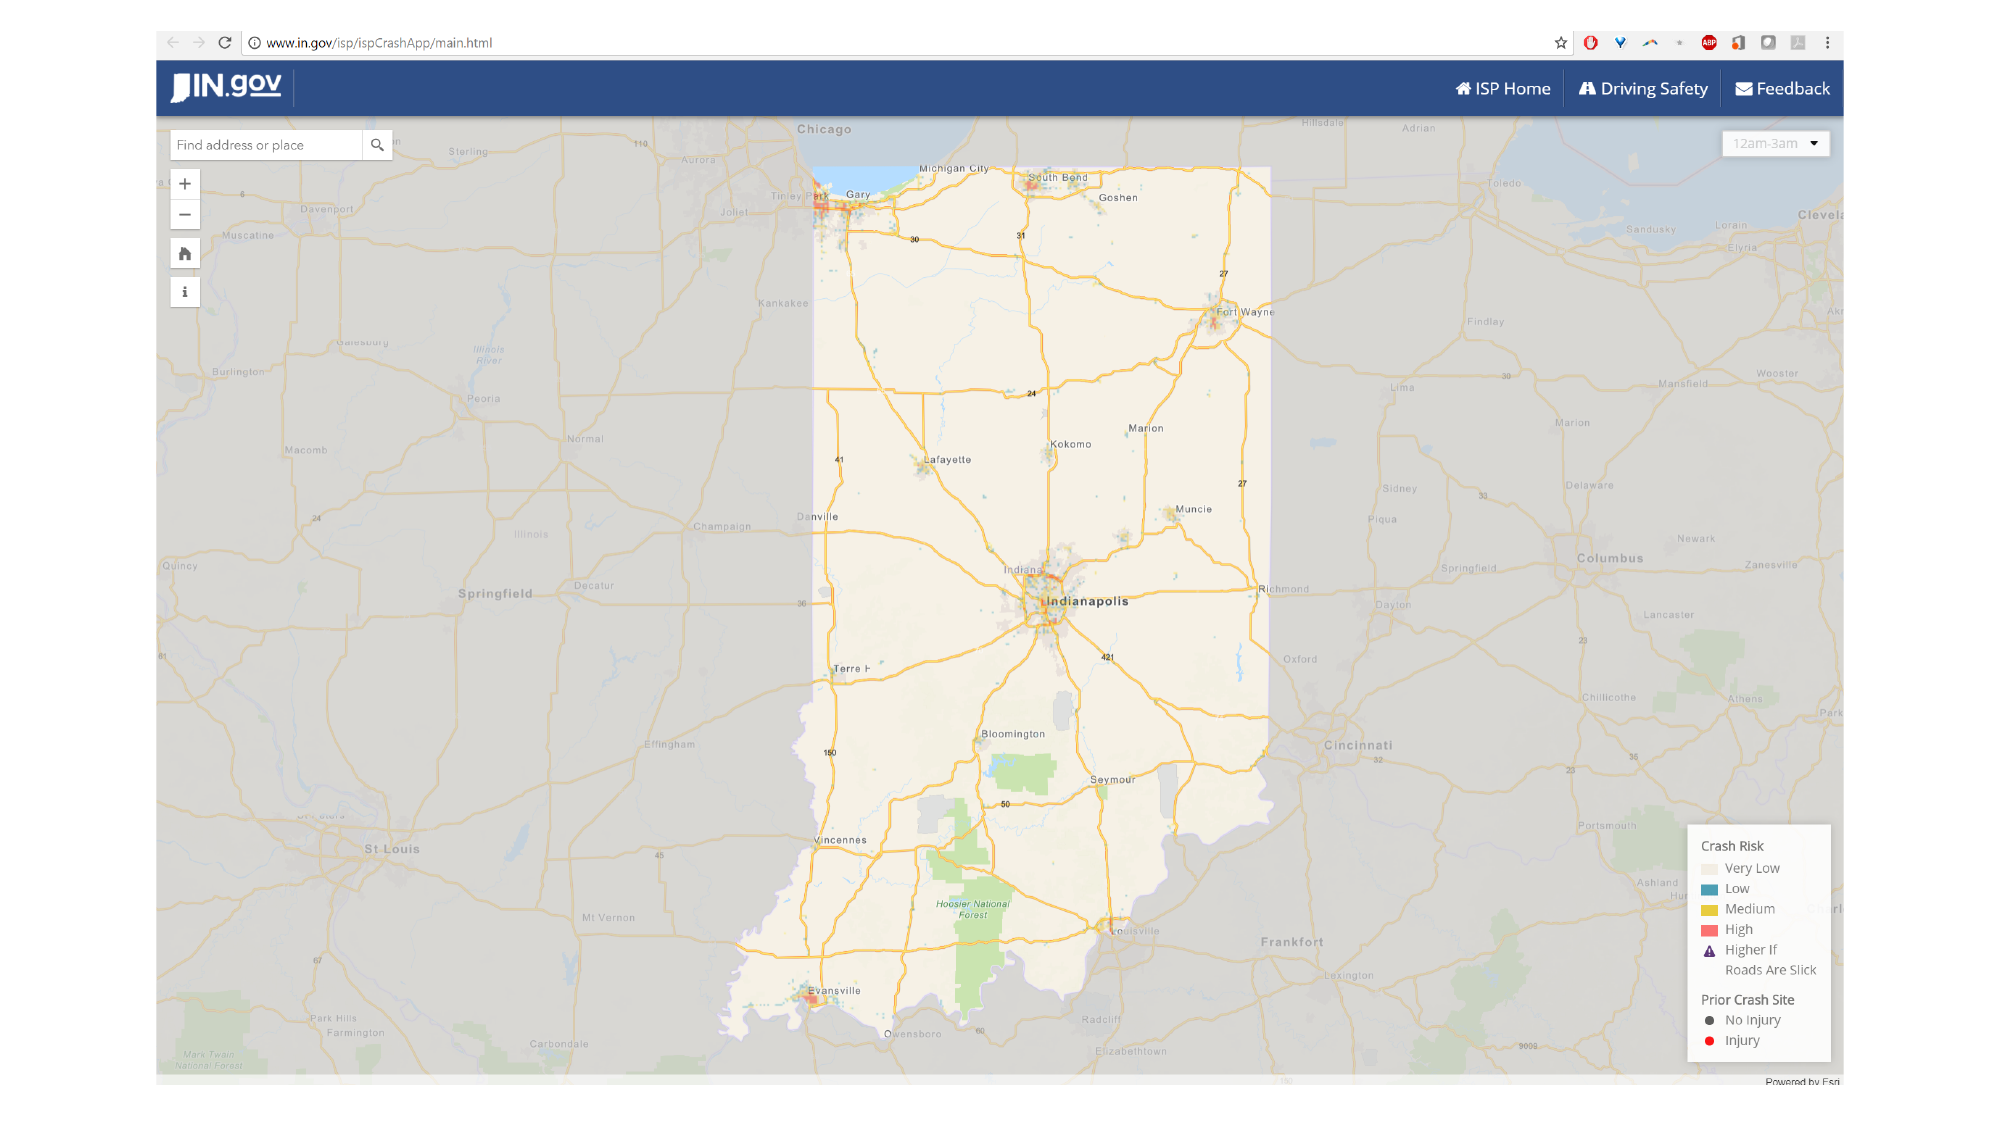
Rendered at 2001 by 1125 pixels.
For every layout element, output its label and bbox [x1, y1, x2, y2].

picture [156, 31, 1844, 1085]
